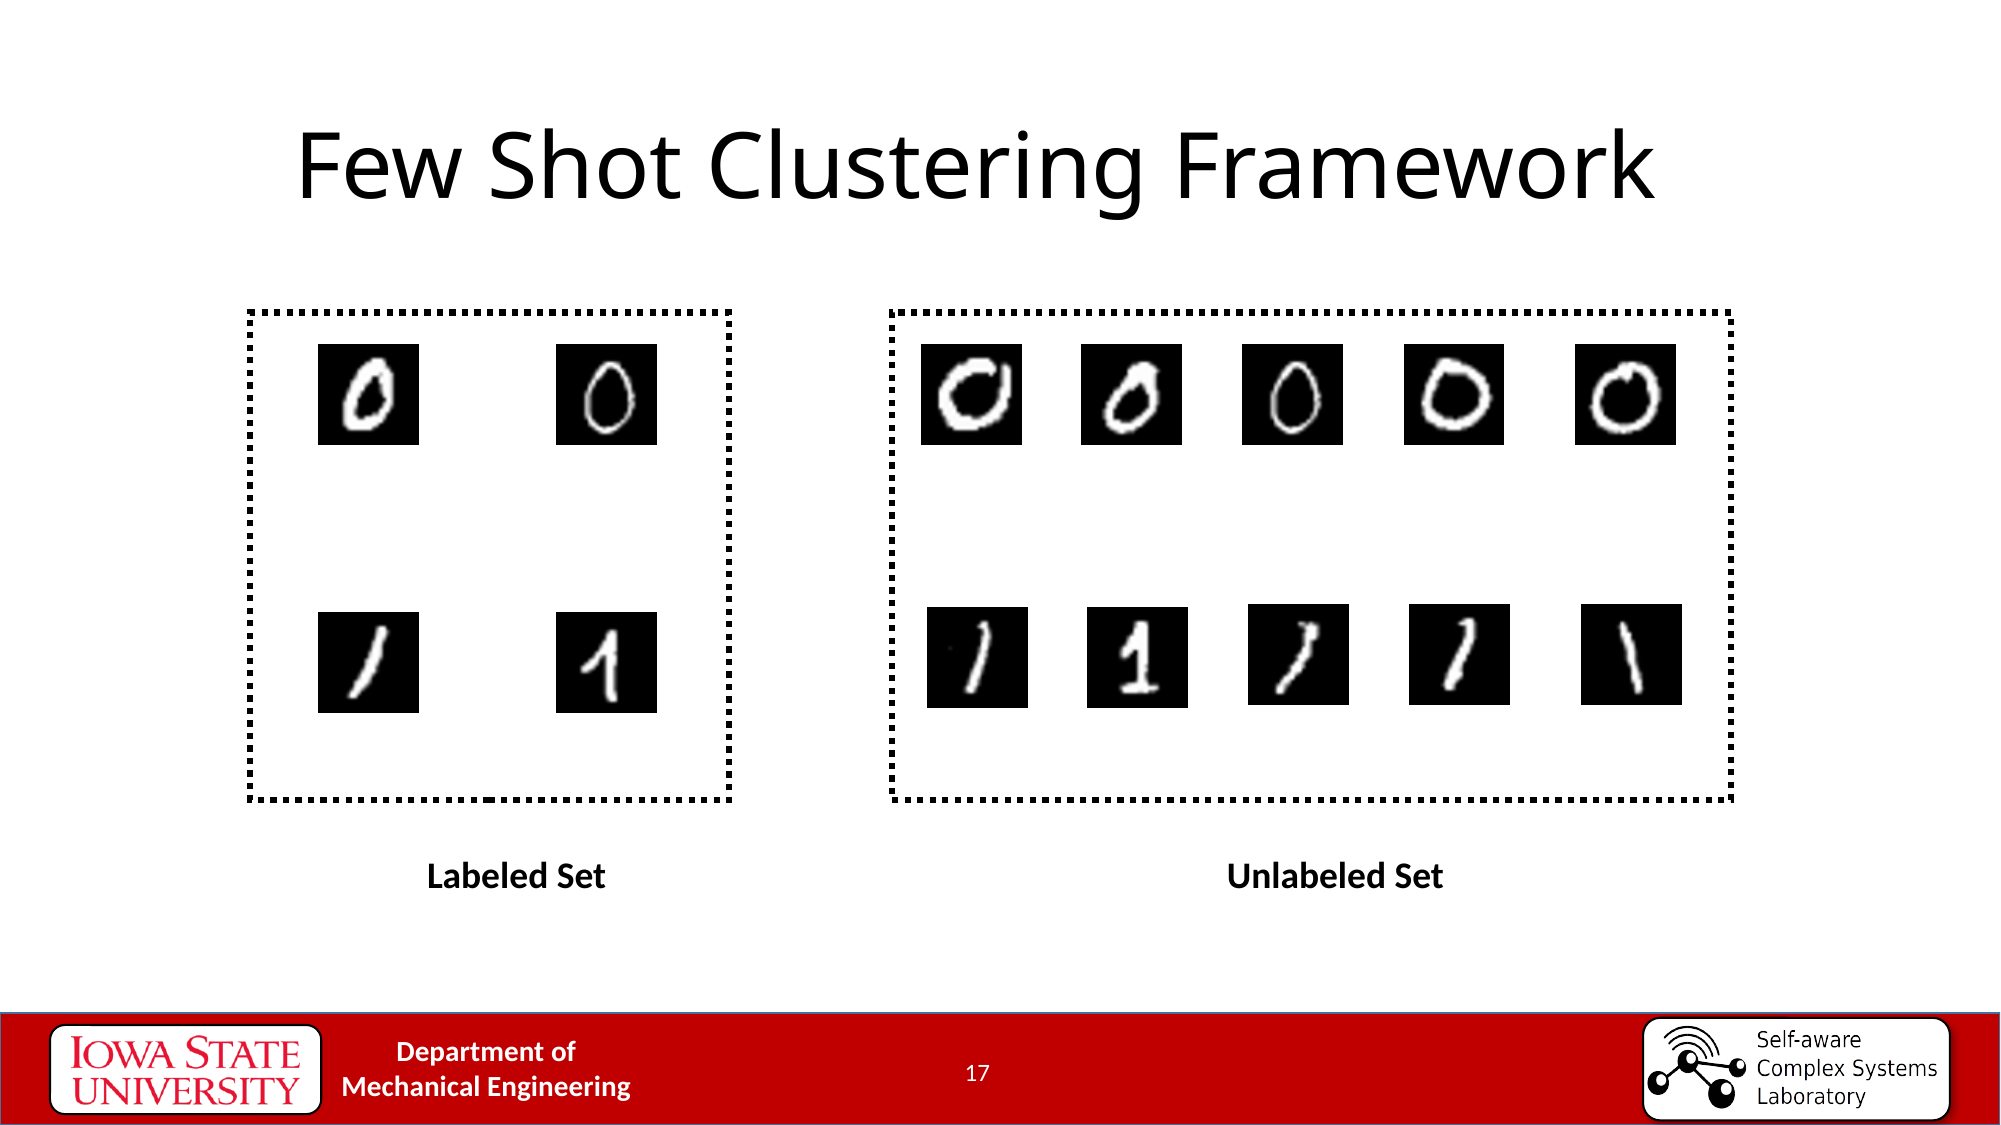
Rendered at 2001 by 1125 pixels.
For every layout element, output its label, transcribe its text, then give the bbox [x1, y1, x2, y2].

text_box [921, 344, 1676, 445]
title Few Shot Clustering Framework [137, 59, 1863, 278]
picture [556, 344, 657, 445]
text_box Unlabeled Set [1137, 843, 1534, 904]
text_box [249, 311, 730, 801]
picture [1641, 1020, 1943, 1116]
text_box Labeled Set [318, 843, 715, 904]
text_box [927, 604, 1682, 708]
text_box [891, 311, 1732, 801]
picture [556, 612, 657, 713]
picture [318, 344, 419, 445]
slide_number 17 [752, 1042, 1203, 1102]
picture [318, 612, 419, 713]
picture [71, 1035, 300, 1105]
